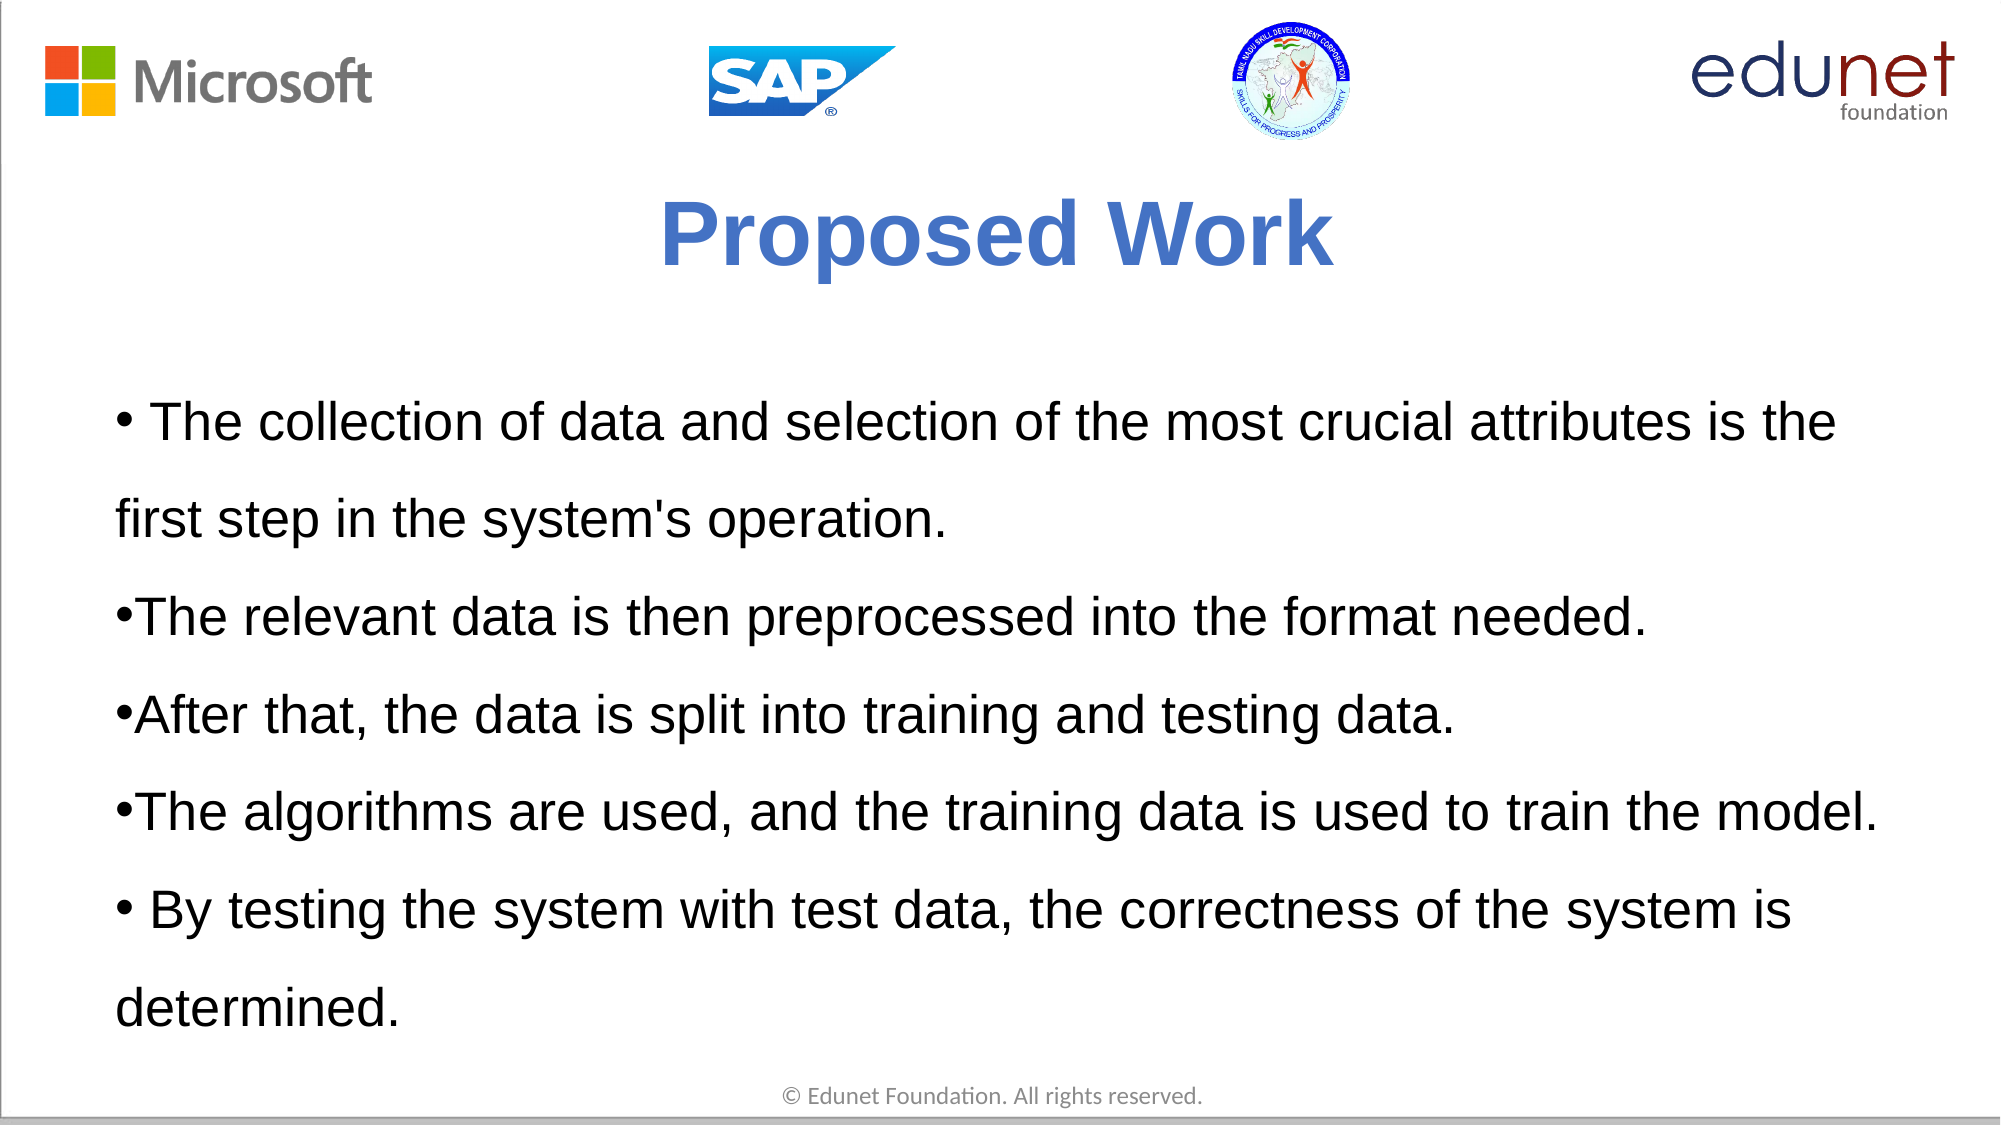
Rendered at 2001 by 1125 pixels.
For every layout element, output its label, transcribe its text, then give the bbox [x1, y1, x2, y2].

picture [709, 48, 896, 116]
footer © Edunet Foundation. All rights reserved. [655, 1065, 1331, 1125]
picture [45, 46, 372, 116]
title Proposed Work [247, 158, 1748, 293]
picture [1686, 37, 1957, 125]
picture [0, 0, 2001, 1125]
subtitle The collection of data and selection of the most crucial attributes is the first step in the system's operation. The relevant data is then preprocessed into the format needed. After that, the data is split into training and testing data. The algorithms are used, and the training data is used to train the model. By testing the system with test data, the correctness of the system is determined. [100, 346, 1931, 1063]
picture [1232, 22, 1350, 140]
